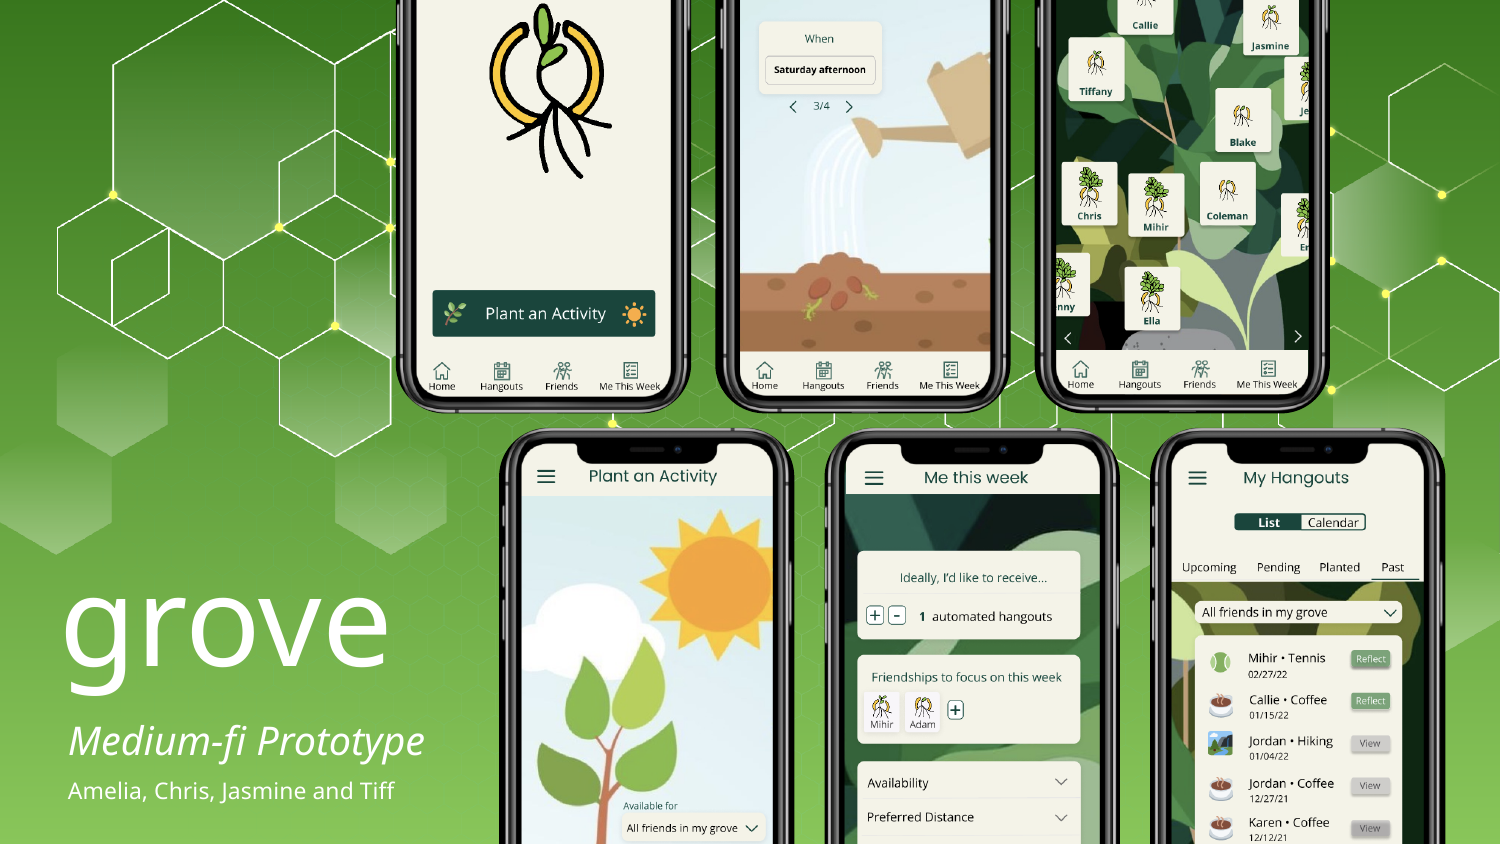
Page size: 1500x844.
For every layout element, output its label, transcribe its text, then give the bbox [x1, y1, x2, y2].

picture [0, 0, 1500, 844]
subtitle Medium-fi Prototype [52, 700, 493, 761]
subtitle Amelia, Chris, Jasmine and Tiff [52, 761, 493, 844]
title grove [44, 596, 493, 707]
